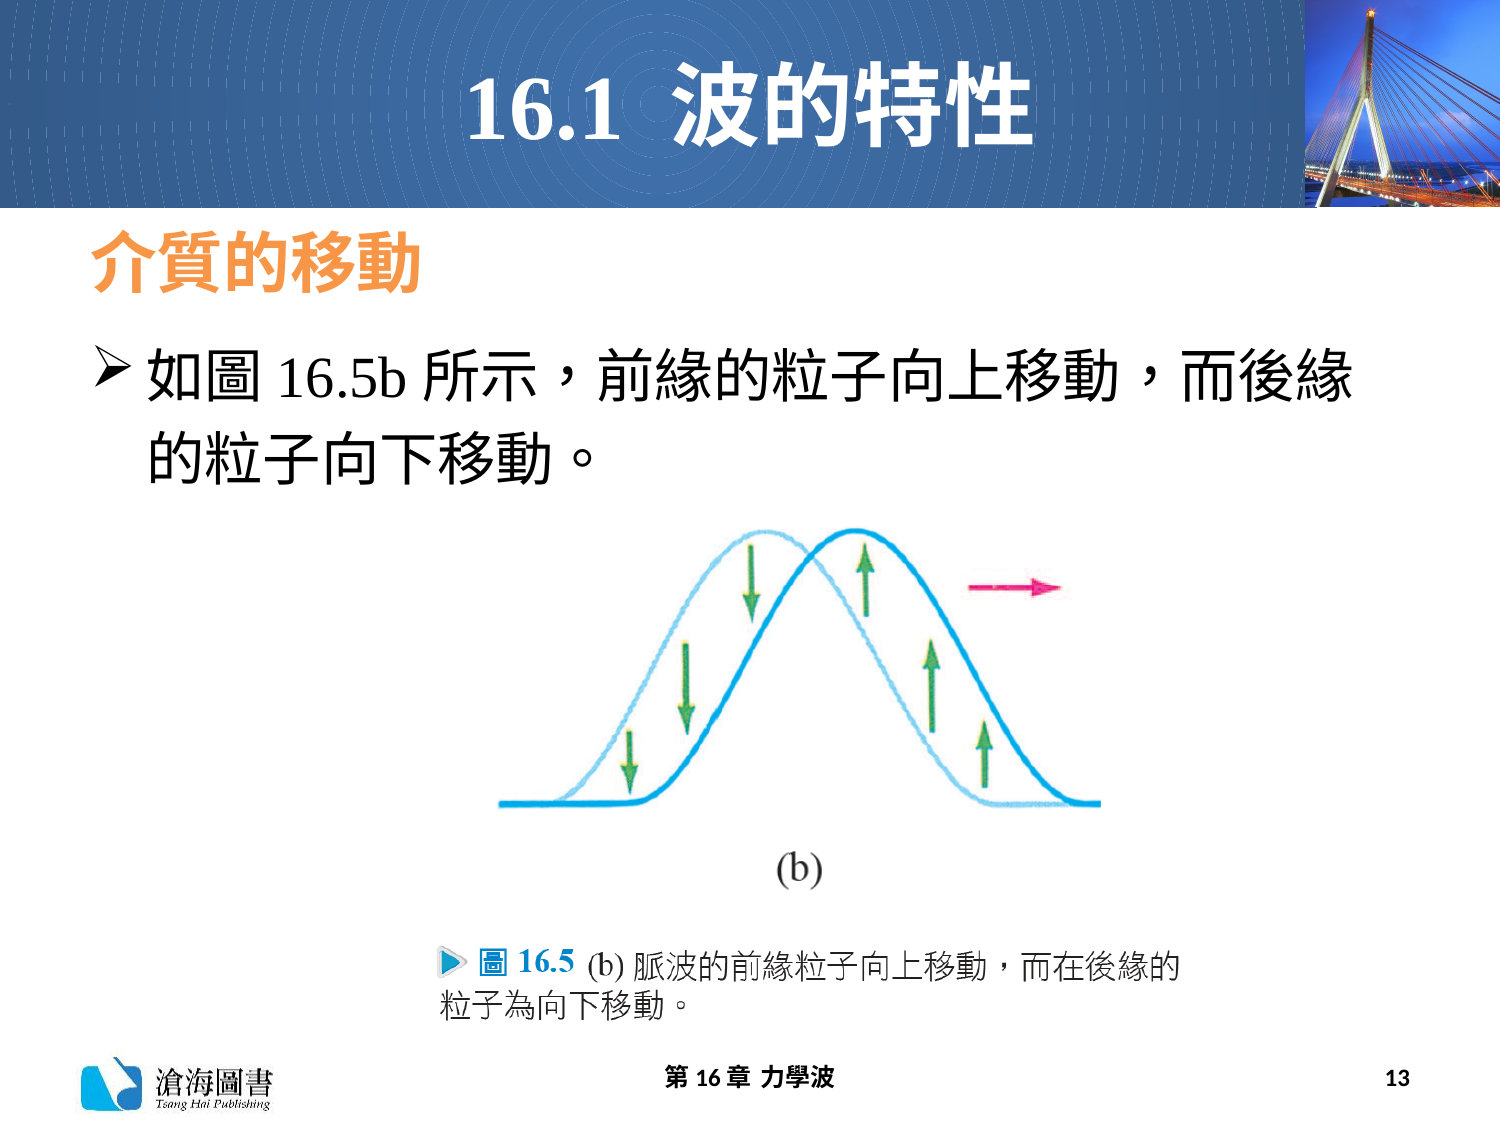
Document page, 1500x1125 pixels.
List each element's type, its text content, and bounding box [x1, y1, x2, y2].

slide_number 13 [1074, 1046, 1425, 1107]
footer 第16章 力學波 [512, 1046, 988, 1107]
picture [489, 516, 1125, 906]
picture [1305, 0, 1500, 207]
list 介質的移動 如圖16.5b所示，前緣的粒子向上移動，而後緣的粒子向下移動。 [75, 219, 1425, 1043]
title 16.1 波的特性 [75, 21, 1425, 185]
picture [426, 935, 1189, 1030]
picture [75, 1049, 274, 1118]
